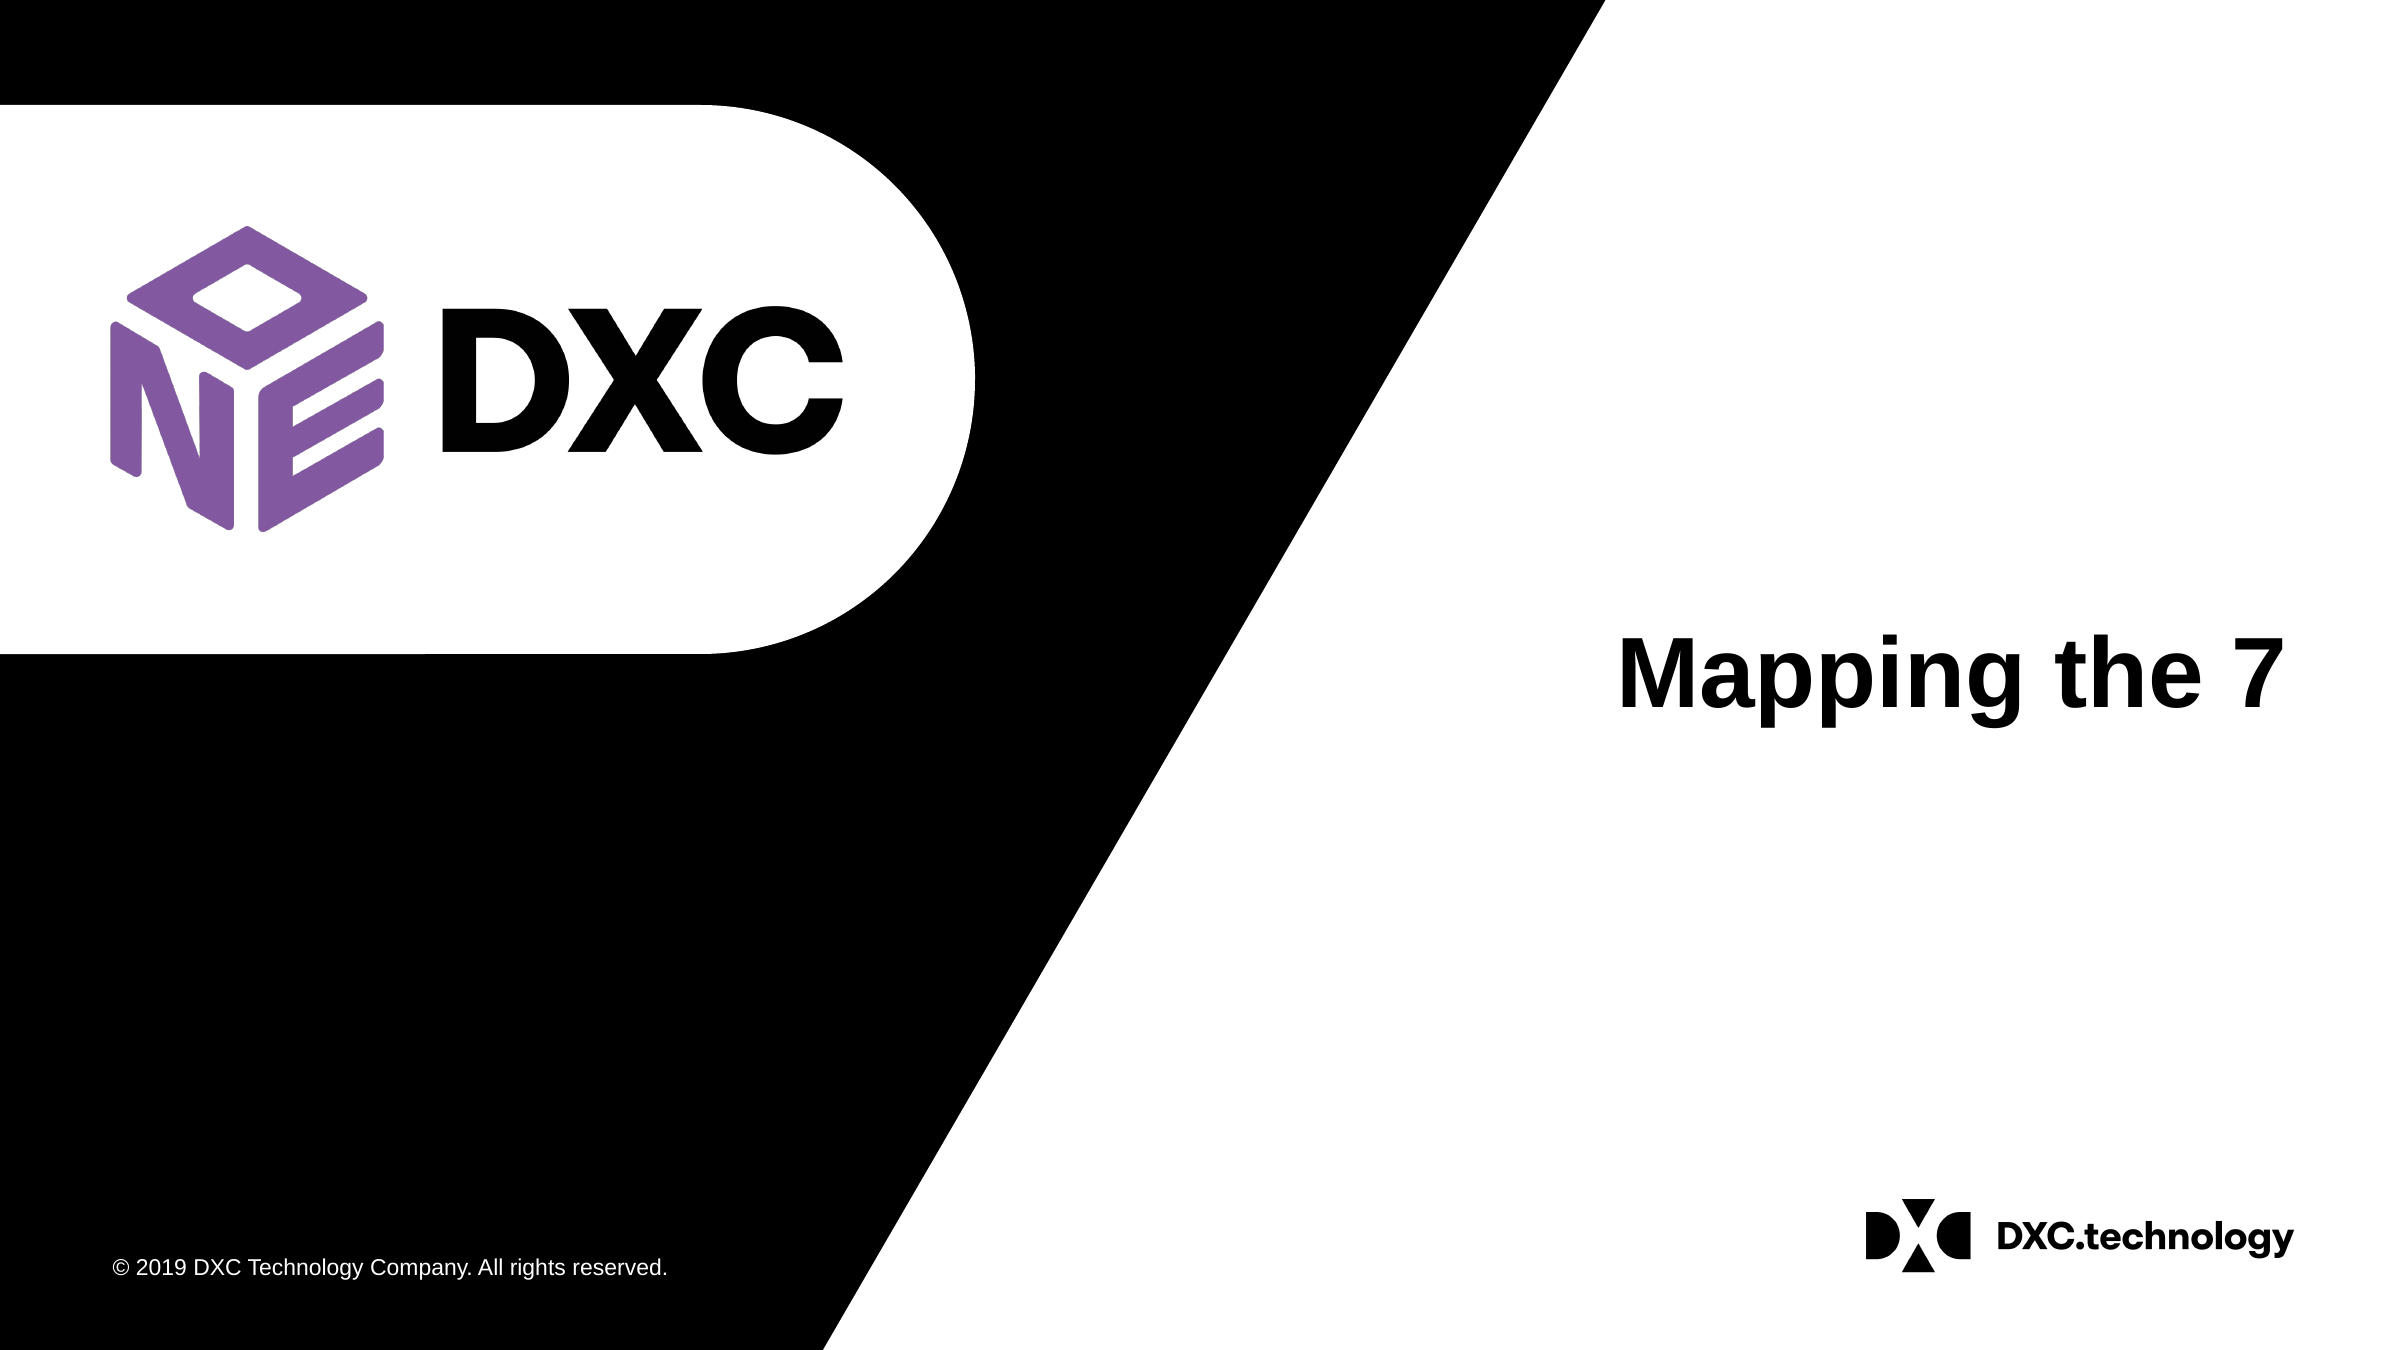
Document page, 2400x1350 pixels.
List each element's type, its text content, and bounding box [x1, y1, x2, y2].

picture [110, 226, 843, 532]
title Mapping the 7 [1299, 446, 2288, 908]
